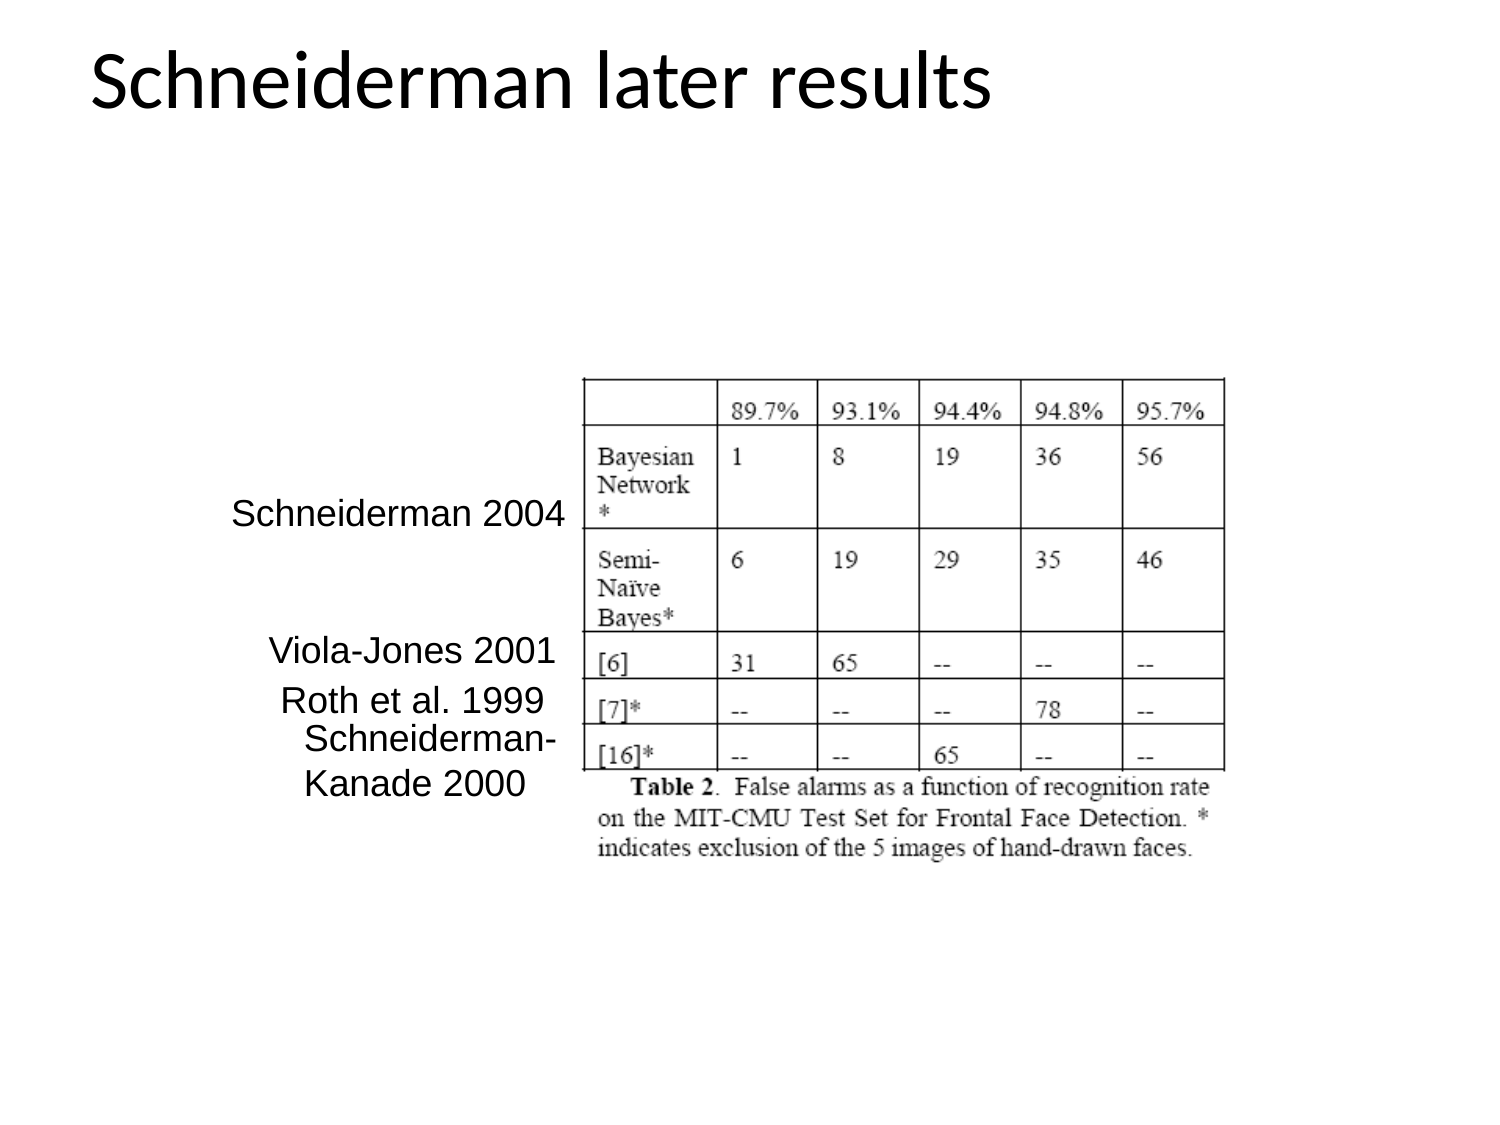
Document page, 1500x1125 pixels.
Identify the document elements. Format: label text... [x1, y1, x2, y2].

picture [562, 362, 1241, 876]
text_box Roth et al. 1999 [265, 668, 557, 729]
title Schneiderman later results [74, 0, 1426, 151]
text_box Schneiderman-Kanade 2000 [289, 706, 557, 811]
text_box Viola-Jones 2001 [253, 618, 557, 679]
text_box Schneiderman 2004 [216, 481, 557, 541]
